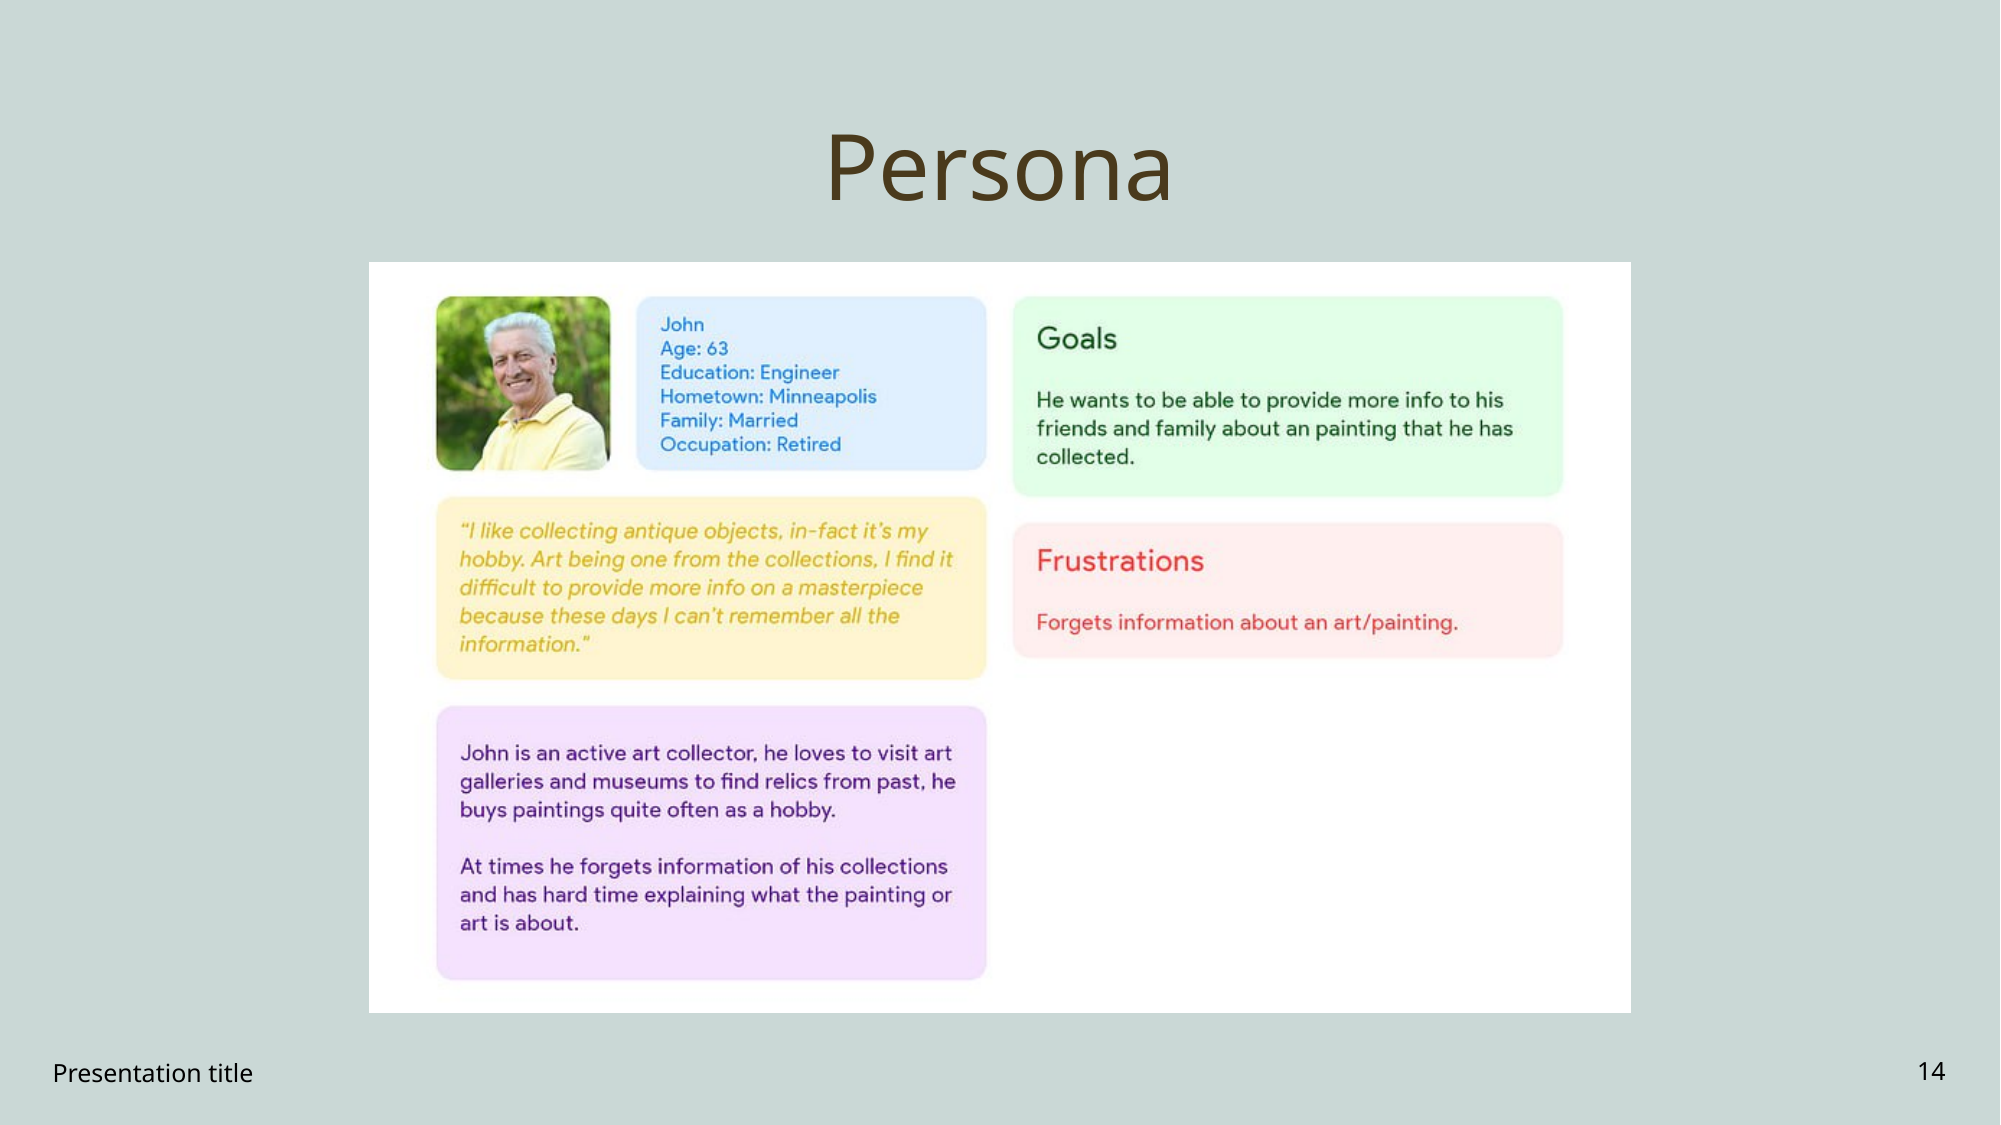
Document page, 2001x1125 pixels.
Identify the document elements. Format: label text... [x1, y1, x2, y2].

picture [369, 262, 1631, 1013]
footer Presentation title [37, 1042, 713, 1103]
title Persona [137, 62, 1863, 280]
slide_number 14 [1510, 1042, 1961, 1103]
